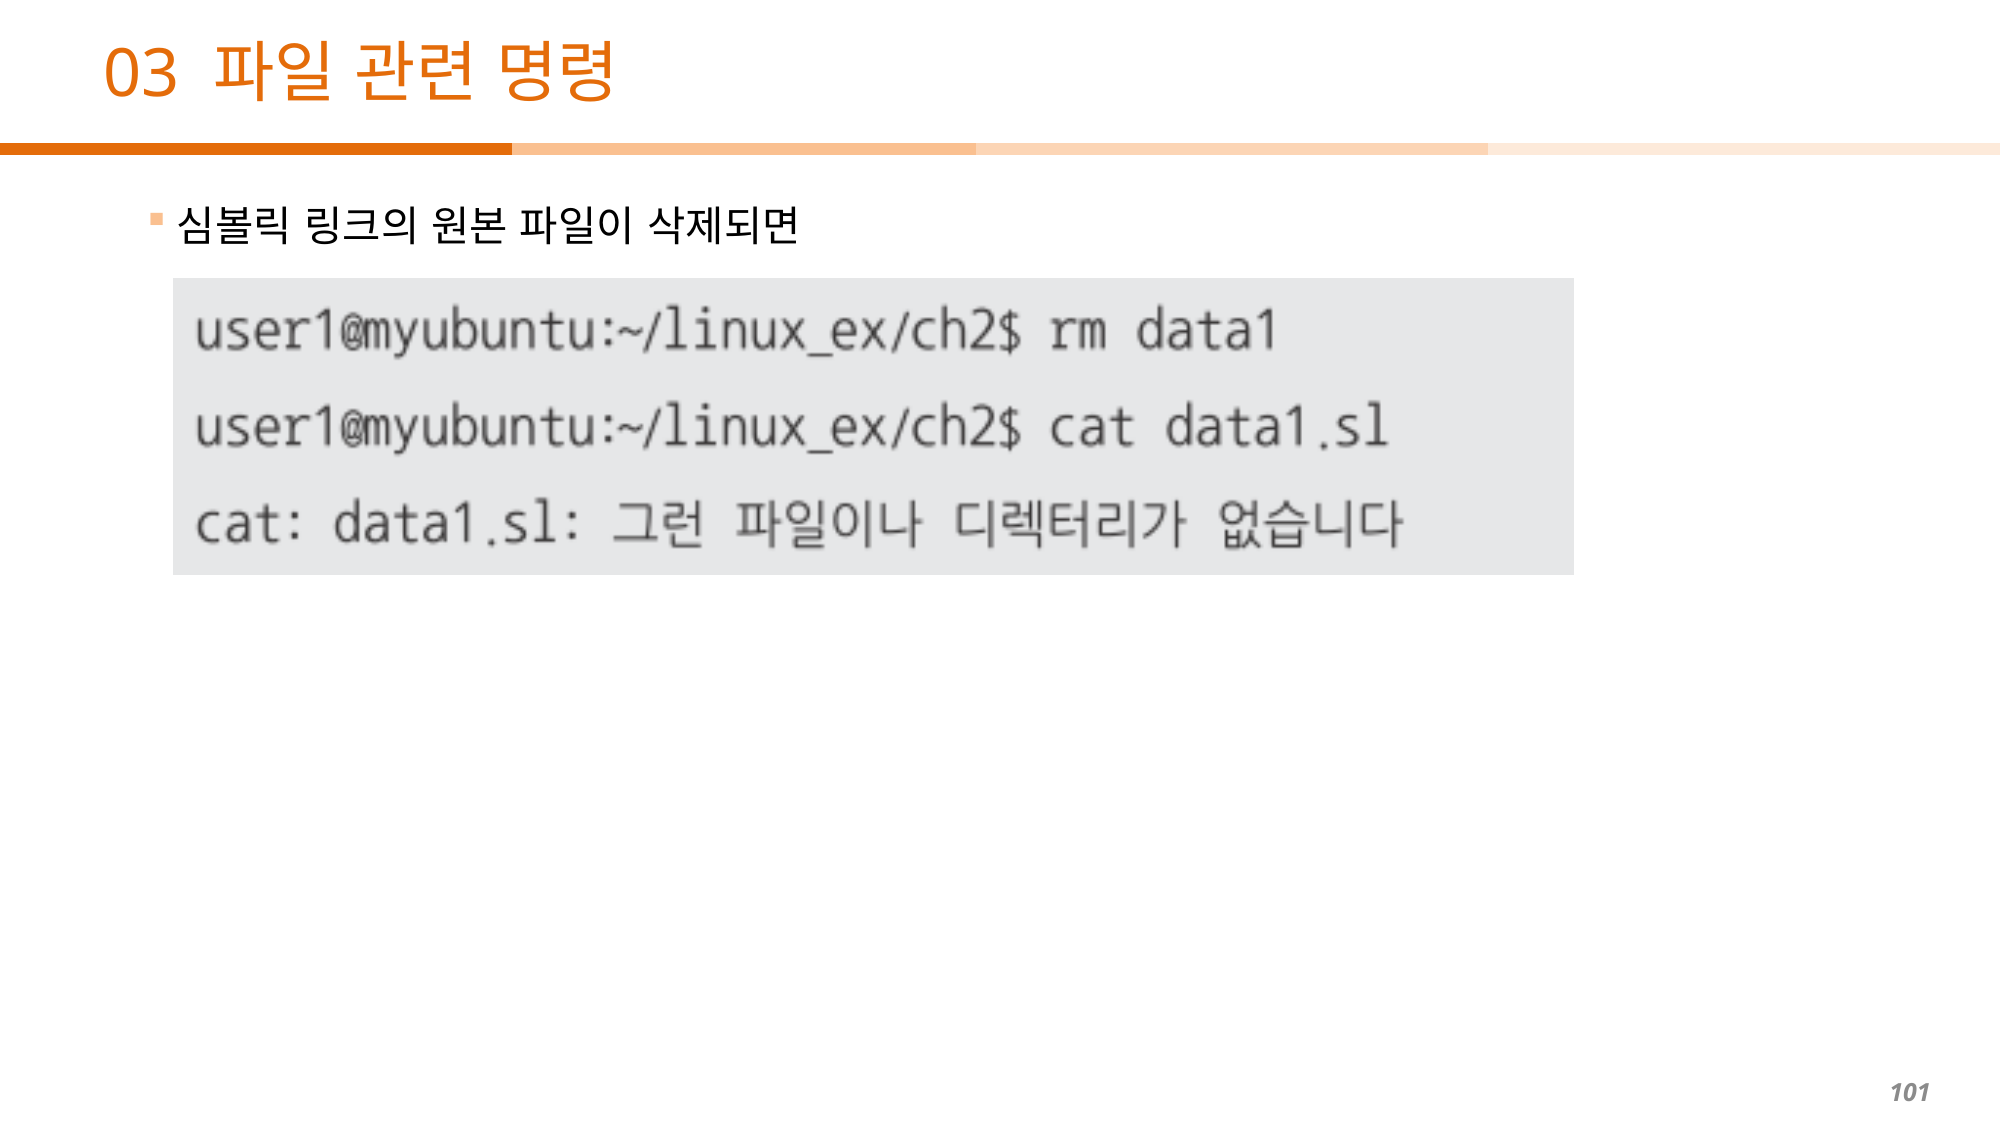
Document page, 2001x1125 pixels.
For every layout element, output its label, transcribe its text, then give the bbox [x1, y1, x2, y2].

picture [172, 278, 1574, 575]
title 03 파일 관련 명령 [88, 18, 1920, 122]
list 심볼릭 링크의 원본 파일이 삭제되면 [88, 176, 1920, 1083]
